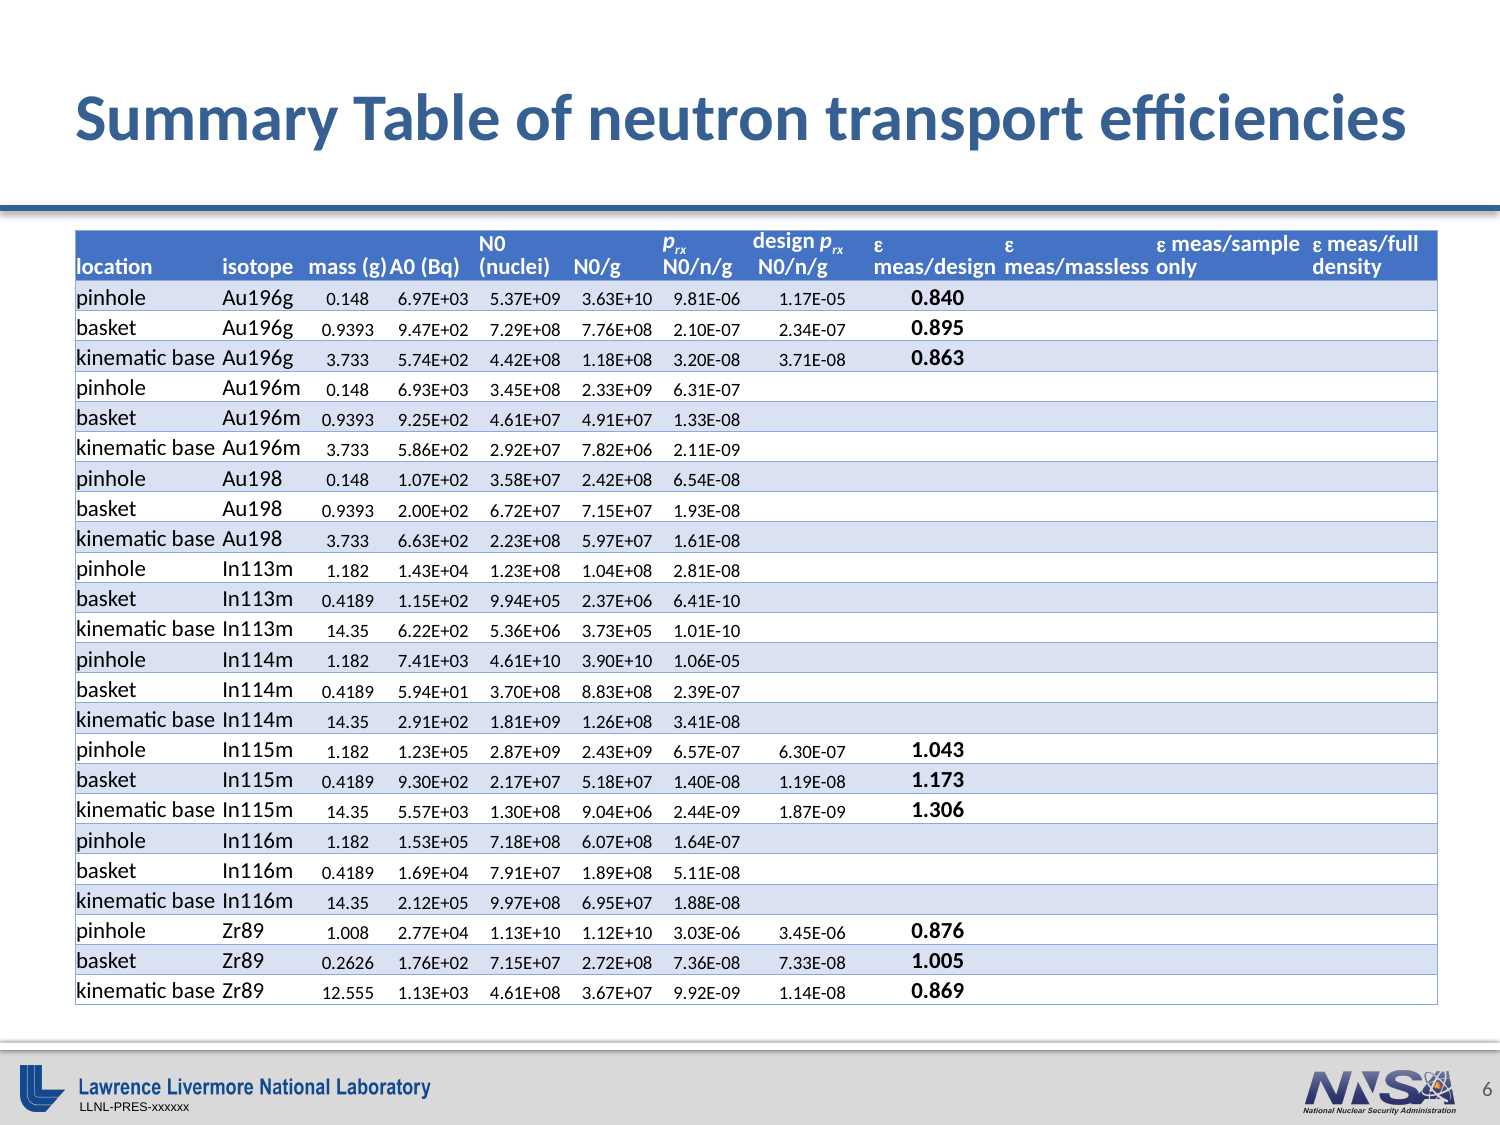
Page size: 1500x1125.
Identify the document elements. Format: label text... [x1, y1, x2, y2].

table_cell kinematic base [76, 613, 221, 642]
table_cell 1.12E+10 [573, 915, 662, 944]
table_cell 14.35 [307, 703, 389, 733]
table_cell 1.87E-09 [752, 794, 873, 823]
table_cell [1155, 432, 1311, 461]
table_cell 1.23E+08 [478, 553, 573, 582]
table_cell 0.148 [307, 281, 389, 310]
table_header mass (g) [307, 231, 389, 280]
table_cell 1.14E-08 [752, 975, 873, 1004]
table_cell 0.4189 [307, 673, 389, 702]
table_cell kinematic base [76, 703, 221, 733]
table_cell [752, 492, 873, 521]
table_cell 1.01E-10 [662, 613, 752, 642]
table_cell 5.94E+01 [389, 673, 478, 702]
table_cell Au196g [221, 341, 307, 371]
table_cell [1155, 311, 1311, 340]
table_cell In114m [221, 643, 307, 672]
table_cell [752, 462, 873, 491]
table_cell [1003, 945, 1155, 974]
table_cell 0.840 [873, 281, 1003, 310]
table_cell 5.11E-08 [662, 854, 752, 884]
table_cell kinematic base [76, 885, 221, 914]
table_cell 5.86E+02 [389, 432, 478, 461]
picture [1296, 1057, 1463, 1122]
table_cell 4.42E+08 [478, 341, 573, 371]
table_cell 1.81E+09 [478, 703, 573, 733]
table_cell 3.63E+10 [573, 281, 662, 310]
table_cell 1.306 [873, 794, 1003, 823]
table_cell 0.895 [873, 311, 1003, 340]
table_cell [1003, 492, 1155, 521]
table_cell kinematic base [76, 975, 221, 1004]
table_cell 9.30E+02 [389, 764, 478, 793]
table_cell Zr89 [221, 945, 307, 974]
table_cell 1.64E-07 [662, 824, 752, 853]
table_cell 4.61E+10 [478, 643, 573, 672]
table_cell 5.97E+07 [573, 522, 662, 552]
table_cell [1003, 522, 1155, 552]
table_cell In115m [221, 764, 307, 793]
table_cell [1003, 854, 1155, 884]
table_cell 1.69E+04 [389, 854, 478, 884]
table_cell 1.182 [307, 734, 389, 763]
table_cell 9.25E+02 [389, 402, 478, 431]
table_cell 2.43E+09 [573, 734, 662, 763]
table_cell 7.33E-08 [752, 945, 873, 974]
table_cell 6.97E+03 [389, 281, 478, 310]
table_cell In115m [221, 794, 307, 823]
table_cell 1.89E+08 [573, 854, 662, 884]
table_cell 9.94E+05 [478, 583, 573, 612]
table_cell [1155, 553, 1311, 582]
table_cell [752, 824, 873, 853]
table_cell [1155, 915, 1311, 944]
table_cell Au196m [221, 372, 307, 401]
table_cell 2.33E+09 [573, 372, 662, 401]
table_cell [1155, 522, 1311, 552]
table_cell [1311, 281, 1437, 310]
table_cell 3.03E-06 [662, 915, 752, 944]
table_cell 1.07E+02 [389, 462, 478, 491]
table_cell [1155, 673, 1311, 702]
table_cell [1155, 975, 1311, 1004]
table_cell 1.88E-08 [662, 885, 752, 914]
table_cell 5.37E+09 [478, 281, 573, 310]
table_cell [1311, 372, 1437, 401]
table_cell [1155, 703, 1311, 733]
table_cell 0.4189 [307, 583, 389, 612]
table_cell 3.20E-08 [662, 341, 752, 371]
table_cell Zr89 [221, 915, 307, 944]
table_cell 14.35 [307, 885, 389, 914]
table_cell 1.53E+05 [389, 824, 478, 853]
table_cell kinematic base [76, 522, 221, 552]
table_cell 5.18E+07 [573, 764, 662, 793]
table_cell basket [76, 583, 221, 612]
table_cell [1003, 372, 1155, 401]
table_cell 3.73E+05 [573, 613, 662, 642]
table_cell [1003, 794, 1155, 823]
table_cell Zr89 [221, 975, 307, 1004]
table_cell [1003, 885, 1155, 914]
table_cell pinhole [76, 915, 221, 944]
table_cell [1311, 522, 1437, 552]
table_cell [873, 522, 1003, 552]
table_cell [1003, 824, 1155, 853]
table_cell [1311, 462, 1437, 491]
table_cell [1155, 372, 1311, 401]
table_cell 2.10E-07 [662, 311, 752, 340]
table_cell 6.95E+07 [573, 885, 662, 914]
table_cell basket [76, 402, 221, 431]
table_cell Au196g [221, 281, 307, 310]
table_cell [1003, 281, 1155, 310]
table_cell [873, 613, 1003, 642]
table_cell [1155, 824, 1311, 853]
table_cell 7.36E-08 [662, 945, 752, 974]
table_cell 1.76E+02 [389, 945, 478, 974]
table_cell 1.23E+05 [389, 734, 478, 763]
table_cell 6.41E-10 [662, 583, 752, 612]
picture [20, 1065, 469, 1112]
table_cell In113m [221, 583, 307, 612]
table_cell 3.70E+08 [478, 673, 573, 702]
table_cell [1003, 703, 1155, 733]
table_cell 1.06E-05 [662, 643, 752, 672]
table_cell 3.67E+07 [573, 975, 662, 1004]
table_cell 6.30E-07 [752, 734, 873, 763]
table_cell [1155, 734, 1311, 763]
table_cell 4.91E+07 [573, 402, 662, 431]
table_cell [1155, 281, 1311, 310]
table_cell [873, 372, 1003, 401]
table_header design prx N0/n/g [752, 231, 873, 280]
table_cell 2.00E+02 [389, 492, 478, 521]
table_cell In116m [221, 854, 307, 884]
table_cell [1003, 553, 1155, 582]
table_cell 1.30E+08 [478, 794, 573, 823]
table_cell 2.39E-07 [662, 673, 752, 702]
table_cell [1155, 462, 1311, 491]
table_cell [1311, 703, 1437, 733]
table_cell [873, 673, 1003, 702]
table_cell 7.82E+06 [573, 432, 662, 461]
table_cell In114m [221, 703, 307, 733]
table_cell [752, 372, 873, 401]
table_cell [1155, 613, 1311, 642]
table_cell In115m [221, 734, 307, 763]
table_cell [1311, 794, 1437, 823]
table_cell kinematic base [76, 794, 221, 823]
table_cell [1155, 643, 1311, 672]
table_cell [1311, 764, 1437, 793]
table_cell Au198 [221, 462, 307, 491]
table_cell 6.93E+03 [389, 372, 478, 401]
table_header e meas/sample only [1155, 231, 1311, 280]
table_cell 5.36E+06 [478, 613, 573, 642]
table_cell [1003, 915, 1155, 944]
table_cell [1311, 432, 1437, 461]
table_cell 8.83E+08 [573, 673, 662, 702]
table_cell [1311, 734, 1437, 763]
table_cell [752, 703, 873, 733]
table_cell 5.74E+02 [389, 341, 478, 371]
table_cell 0.9393 [307, 311, 389, 340]
table_cell 6.22E+02 [389, 613, 478, 642]
table_cell 3.90E+10 [573, 643, 662, 672]
table_cell Au196m [221, 432, 307, 461]
table_cell [1155, 764, 1311, 793]
table_cell [1003, 432, 1155, 461]
table_cell [1311, 673, 1437, 702]
table_cell [1155, 492, 1311, 521]
table_cell [873, 402, 1003, 431]
table_cell [873, 492, 1003, 521]
table_cell [752, 553, 873, 582]
table_cell 3.58E+07 [478, 462, 573, 491]
table_cell 2.91E+02 [389, 703, 478, 733]
table_cell [1311, 613, 1437, 642]
table_cell 5.57E+03 [389, 794, 478, 823]
table_cell 2.92E+07 [478, 432, 573, 461]
table_cell 14.35 [307, 794, 389, 823]
table_cell 1.182 [307, 643, 389, 672]
table_cell [1311, 402, 1437, 431]
table_cell [752, 432, 873, 461]
table_cell 4.61E+07 [478, 402, 573, 431]
table_cell [873, 553, 1003, 582]
table_cell 3.41E-08 [662, 703, 752, 733]
table_cell 1.43E+04 [389, 553, 478, 582]
table_cell 0.148 [307, 372, 389, 401]
table_cell 2.77E+04 [389, 915, 478, 944]
table_cell [752, 583, 873, 612]
table_cell [1311, 311, 1437, 340]
table_cell [1311, 885, 1437, 914]
table_cell basket [76, 854, 221, 884]
table_cell In114m [221, 673, 307, 702]
table_cell 1.005 [873, 945, 1003, 974]
table_cell 7.76E+08 [573, 311, 662, 340]
table_cell In116m [221, 885, 307, 914]
table_cell 2.87E+09 [478, 734, 573, 763]
table_cell pinhole [76, 643, 221, 672]
table_cell In113m [221, 553, 307, 582]
table_cell 2.12E+05 [389, 885, 478, 914]
table_cell [873, 583, 1003, 612]
table_cell 1.18E+08 [573, 341, 662, 371]
table_header location [76, 231, 221, 280]
table_cell 1.19E-08 [752, 764, 873, 793]
table_cell 1.173 [873, 764, 1003, 793]
table_cell 2.34E-07 [752, 311, 873, 340]
table_cell [1003, 311, 1155, 340]
table_cell [873, 432, 1003, 461]
table_cell 9.47E+02 [389, 311, 478, 340]
table_cell [873, 824, 1003, 853]
table_cell [1003, 764, 1155, 793]
table_cell [1155, 341, 1311, 371]
table_cell Au196g [221, 311, 307, 340]
table_cell [1311, 583, 1437, 612]
table_cell 9.97E+08 [478, 885, 573, 914]
table_cell 3.45E-06 [752, 915, 873, 944]
table_cell [873, 462, 1003, 491]
table_cell Au198 [221, 522, 307, 552]
table_cell [1003, 462, 1155, 491]
table_cell [1311, 975, 1437, 1004]
table_cell 7.41E+03 [389, 643, 478, 672]
table_cell 6.63E+02 [389, 522, 478, 552]
table_cell [873, 854, 1003, 884]
table_cell pinhole [76, 372, 221, 401]
table_cell [752, 673, 873, 702]
table_cell 1.13E+10 [478, 915, 573, 944]
table_cell 3.733 [307, 522, 389, 552]
table_cell pinhole [76, 462, 221, 491]
table_cell 0.9393 [307, 402, 389, 431]
table_cell [1311, 945, 1437, 974]
table_cell 0.9393 [307, 492, 389, 521]
table_cell 7.91E+07 [478, 854, 573, 884]
table_cell 3.733 [307, 341, 389, 371]
table_cell 1.26E+08 [573, 703, 662, 733]
table_cell [1003, 583, 1155, 612]
table_cell [1311, 492, 1437, 521]
table_cell [1155, 854, 1311, 884]
table_cell 4.61E+08 [478, 975, 573, 1004]
table_cell 1.17E-05 [752, 281, 873, 310]
table_cell [1311, 553, 1437, 582]
table_cell [752, 402, 873, 431]
table_cell basket [76, 764, 221, 793]
table_cell [873, 703, 1003, 733]
table_cell [1155, 945, 1311, 974]
table_cell 0.869 [873, 975, 1003, 1004]
table_cell 0.876 [873, 915, 1003, 944]
table_cell 1.33E-08 [662, 402, 752, 431]
table_cell [1311, 824, 1437, 853]
table_cell 0.148 [307, 462, 389, 491]
table_cell 7.29E+08 [478, 311, 573, 340]
table_cell 1.043 [873, 734, 1003, 763]
table_header isotope [221, 231, 307, 280]
table_cell [1311, 643, 1437, 672]
table_cell 14.35 [307, 613, 389, 642]
table_cell 1.15E+02 [389, 583, 478, 612]
table_cell [1155, 794, 1311, 823]
table_cell 1.008 [307, 915, 389, 944]
table_cell 7.18E+08 [478, 824, 573, 853]
table_cell pinhole [76, 281, 221, 310]
table_cell 2.72E+08 [573, 945, 662, 974]
table_cell [752, 885, 873, 914]
table_cell In116m [221, 824, 307, 853]
title Summary Table of neutron transport efficiencies [75, 36, 1425, 202]
table_cell [1311, 854, 1437, 884]
table_cell 2.37E+06 [573, 583, 662, 612]
table_cell 1.61E-08 [662, 522, 752, 552]
table_cell 2.17E+07 [478, 764, 573, 793]
table_cell Au198 [221, 492, 307, 521]
table_header e meas/massless [1003, 231, 1155, 280]
table_cell 1.04E+08 [573, 553, 662, 582]
table_cell basket [76, 311, 221, 340]
table_cell [1003, 341, 1155, 371]
table_cell 1.40E-08 [662, 764, 752, 793]
table_cell 7.15E+07 [573, 492, 662, 521]
table_cell [1155, 583, 1311, 612]
table_cell 9.04E+06 [573, 794, 662, 823]
table_cell [752, 854, 873, 884]
table_cell 12.555 [307, 975, 389, 1004]
table_cell 1.13E+03 [389, 975, 478, 1004]
table_cell [1003, 613, 1155, 642]
table_cell [1003, 643, 1155, 672]
table_cell kinematic base [76, 341, 221, 371]
table_cell [1003, 975, 1155, 1004]
table_cell 3.733 [307, 432, 389, 461]
table_header N0 (nuclei) [478, 231, 573, 280]
table_cell [1003, 402, 1155, 431]
table_cell kinematic base [76, 432, 221, 461]
table_cell 6.31E-07 [662, 372, 752, 401]
table_header prx N0/n/g [662, 231, 752, 280]
table_header N0/g [573, 231, 662, 280]
table_cell pinhole [76, 734, 221, 763]
table_cell 0.4189 [307, 854, 389, 884]
table_cell [752, 643, 873, 672]
table_cell 6.57E-07 [662, 734, 752, 763]
table_cell 9.81E-06 [662, 281, 752, 310]
table_cell Au196m [221, 402, 307, 431]
table_cell pinhole [76, 553, 221, 582]
table_cell [1003, 673, 1155, 702]
table_cell 3.45E+08 [478, 372, 573, 401]
table_cell 9.92E-09 [662, 975, 752, 1004]
table_cell 3.71E-08 [752, 341, 873, 371]
table_cell pinhole [76, 824, 221, 853]
table_cell basket [76, 673, 221, 702]
table_cell 0.4189 [307, 764, 389, 793]
table_cell 2.42E+08 [573, 462, 662, 491]
table_cell [1311, 915, 1437, 944]
table_cell 2.11E-09 [662, 432, 752, 461]
table_cell 2.44E-09 [662, 794, 752, 823]
table_cell 2.23E+08 [478, 522, 573, 552]
table_cell In113m [221, 613, 307, 642]
table_cell 0.863 [873, 341, 1003, 371]
table_cell [1155, 402, 1311, 431]
table_cell [873, 885, 1003, 914]
table_cell [1155, 885, 1311, 914]
table_cell 1.182 [307, 553, 389, 582]
table_cell basket [76, 492, 221, 521]
table_header e meas/design [873, 231, 1003, 280]
table_cell 6.72E+07 [478, 492, 573, 521]
table_cell [873, 643, 1003, 672]
table_cell basket [76, 945, 221, 974]
table_cell 1.182 [307, 824, 389, 853]
table_cell [752, 522, 873, 552]
table_cell 6.07E+08 [573, 824, 662, 853]
table_cell 7.15E+07 [478, 945, 573, 974]
table_cell 1.93E-08 [662, 492, 752, 521]
table_cell 6.54E-08 [662, 462, 752, 491]
table_cell [752, 613, 873, 642]
table_cell 2.81E-08 [662, 553, 752, 582]
table_header e meas/full density [1311, 231, 1437, 280]
table_cell [1003, 734, 1155, 763]
table_cell 0.2626 [307, 945, 389, 974]
table_header A0 (Bq) [389, 231, 478, 280]
table_cell [1311, 341, 1437, 371]
